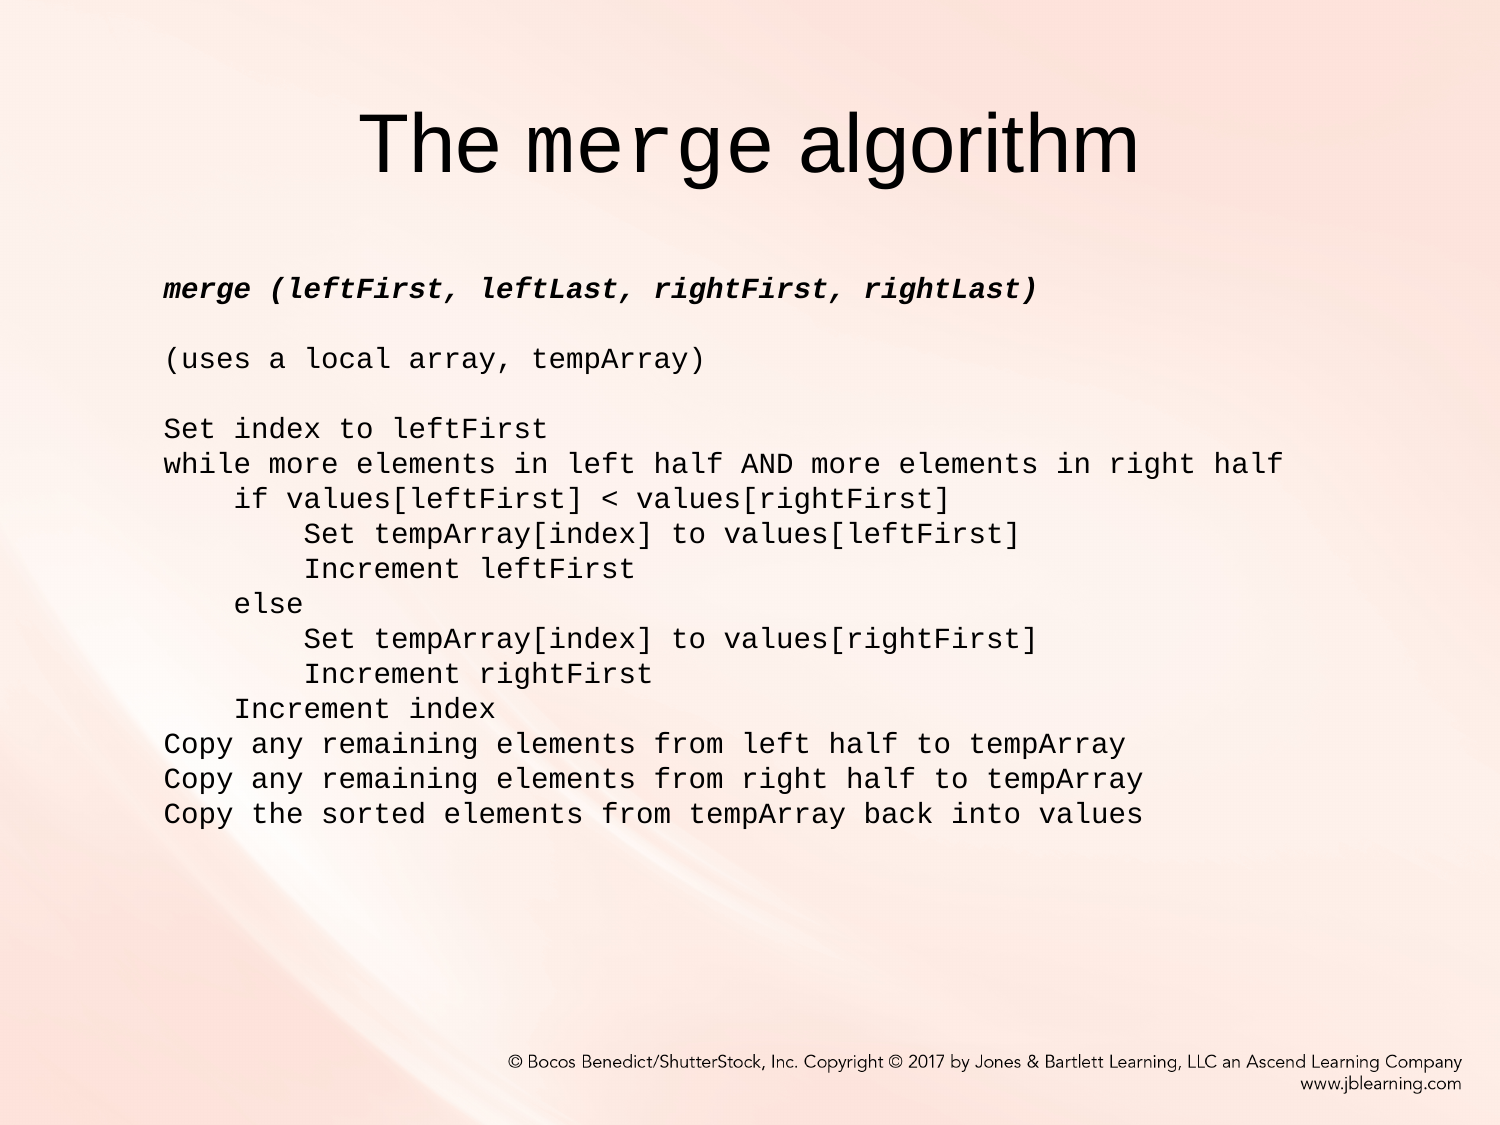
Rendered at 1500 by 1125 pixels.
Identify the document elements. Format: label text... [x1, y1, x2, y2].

picture [0, 0, 1500, 1125]
title The merge algorithm [75, 45, 1425, 233]
text_box merge (leftFirst, leftLast, rightFirst, rightLast) (uses a local array, tempArray) Set index to leftFirst while more elements in left half AND more elements in right half if values[leftFirst] < values[rightFirst] Set tempArray[index] to values[leftFirst] Increment leftFirst else Set tempArray[index] to values[rightFirst] Increment rightFirst Increment index Copy any remaining elements from left half to tempArray Copy any remaining elements from right half to tempArray Copy the sorted elements from tempArray back into values [148, 262, 1299, 837]
